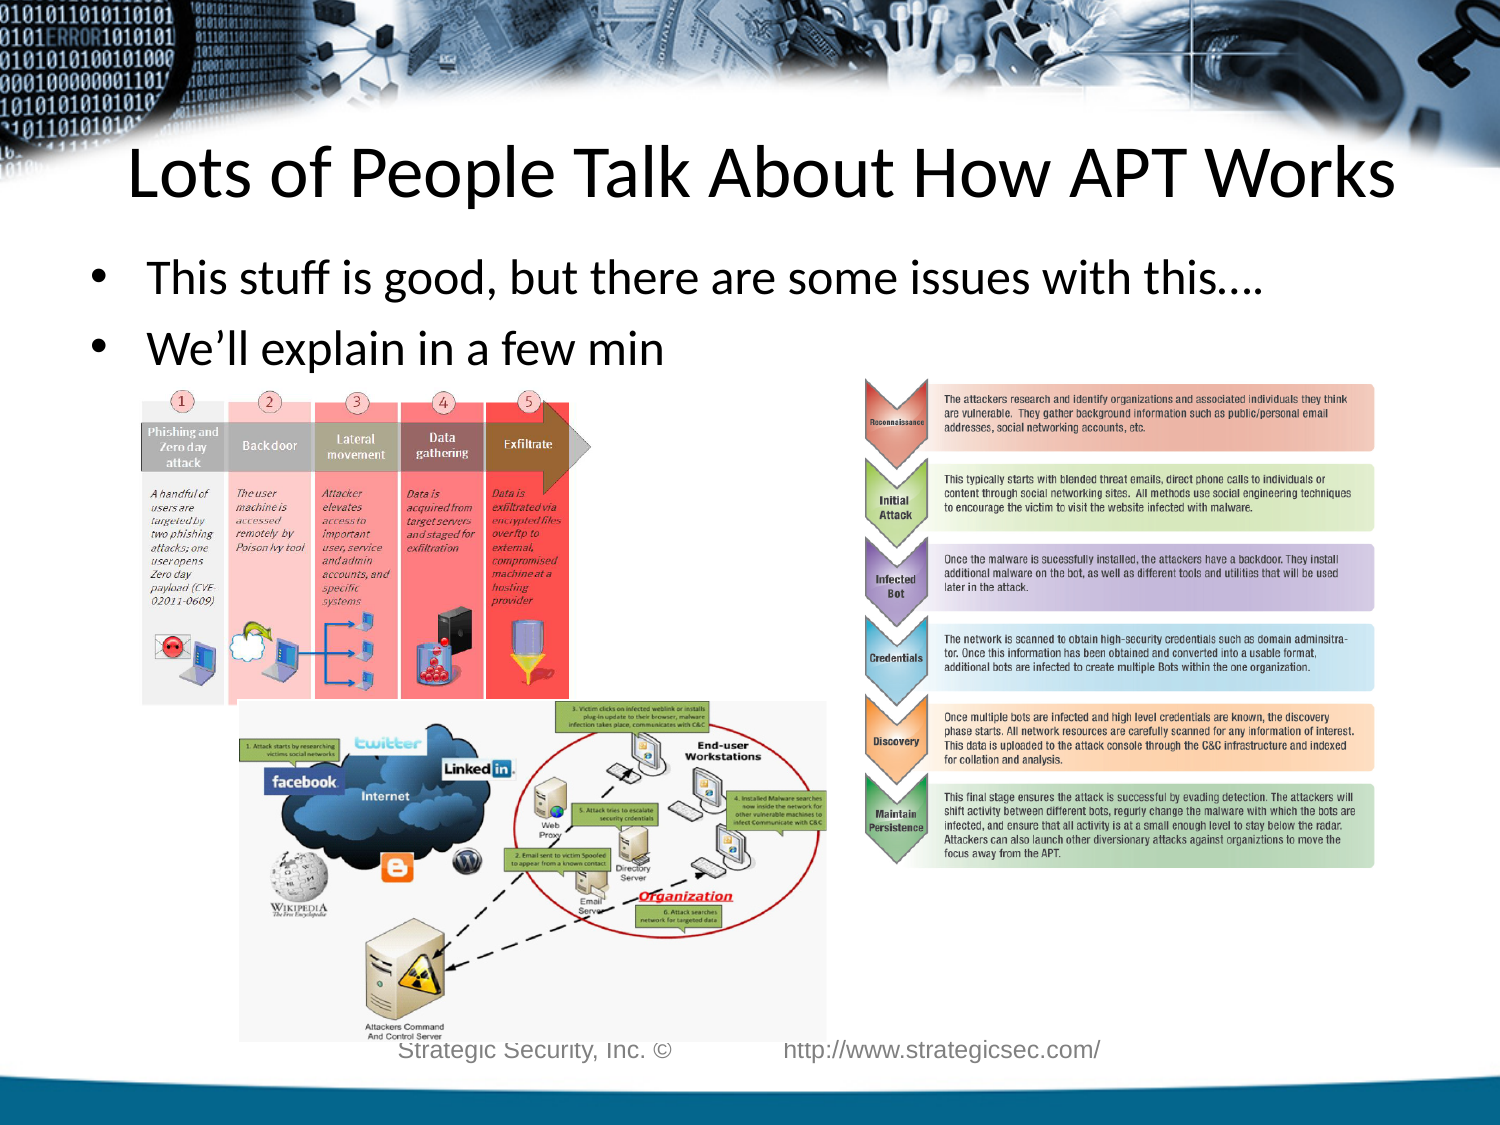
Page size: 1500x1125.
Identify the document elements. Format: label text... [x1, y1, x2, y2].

title Lots of People Talk About How APT Works [87, 24, 1438, 225]
picture [815, 1048, 822, 1057]
picture [550, 1048, 556, 1057]
picture [936, 1051, 943, 1057]
list This stuff is good, but there are some issues with this…. We’ll explain in a few min [75, 237, 1450, 1038]
picture [0, 0, 1500, 236]
picture [137, 387, 827, 1043]
picture [1061, 1048, 1069, 1057]
picture [862, 374, 1378, 870]
picture [0, 1048, 1500, 1093]
picture [432, 1051, 439, 1057]
